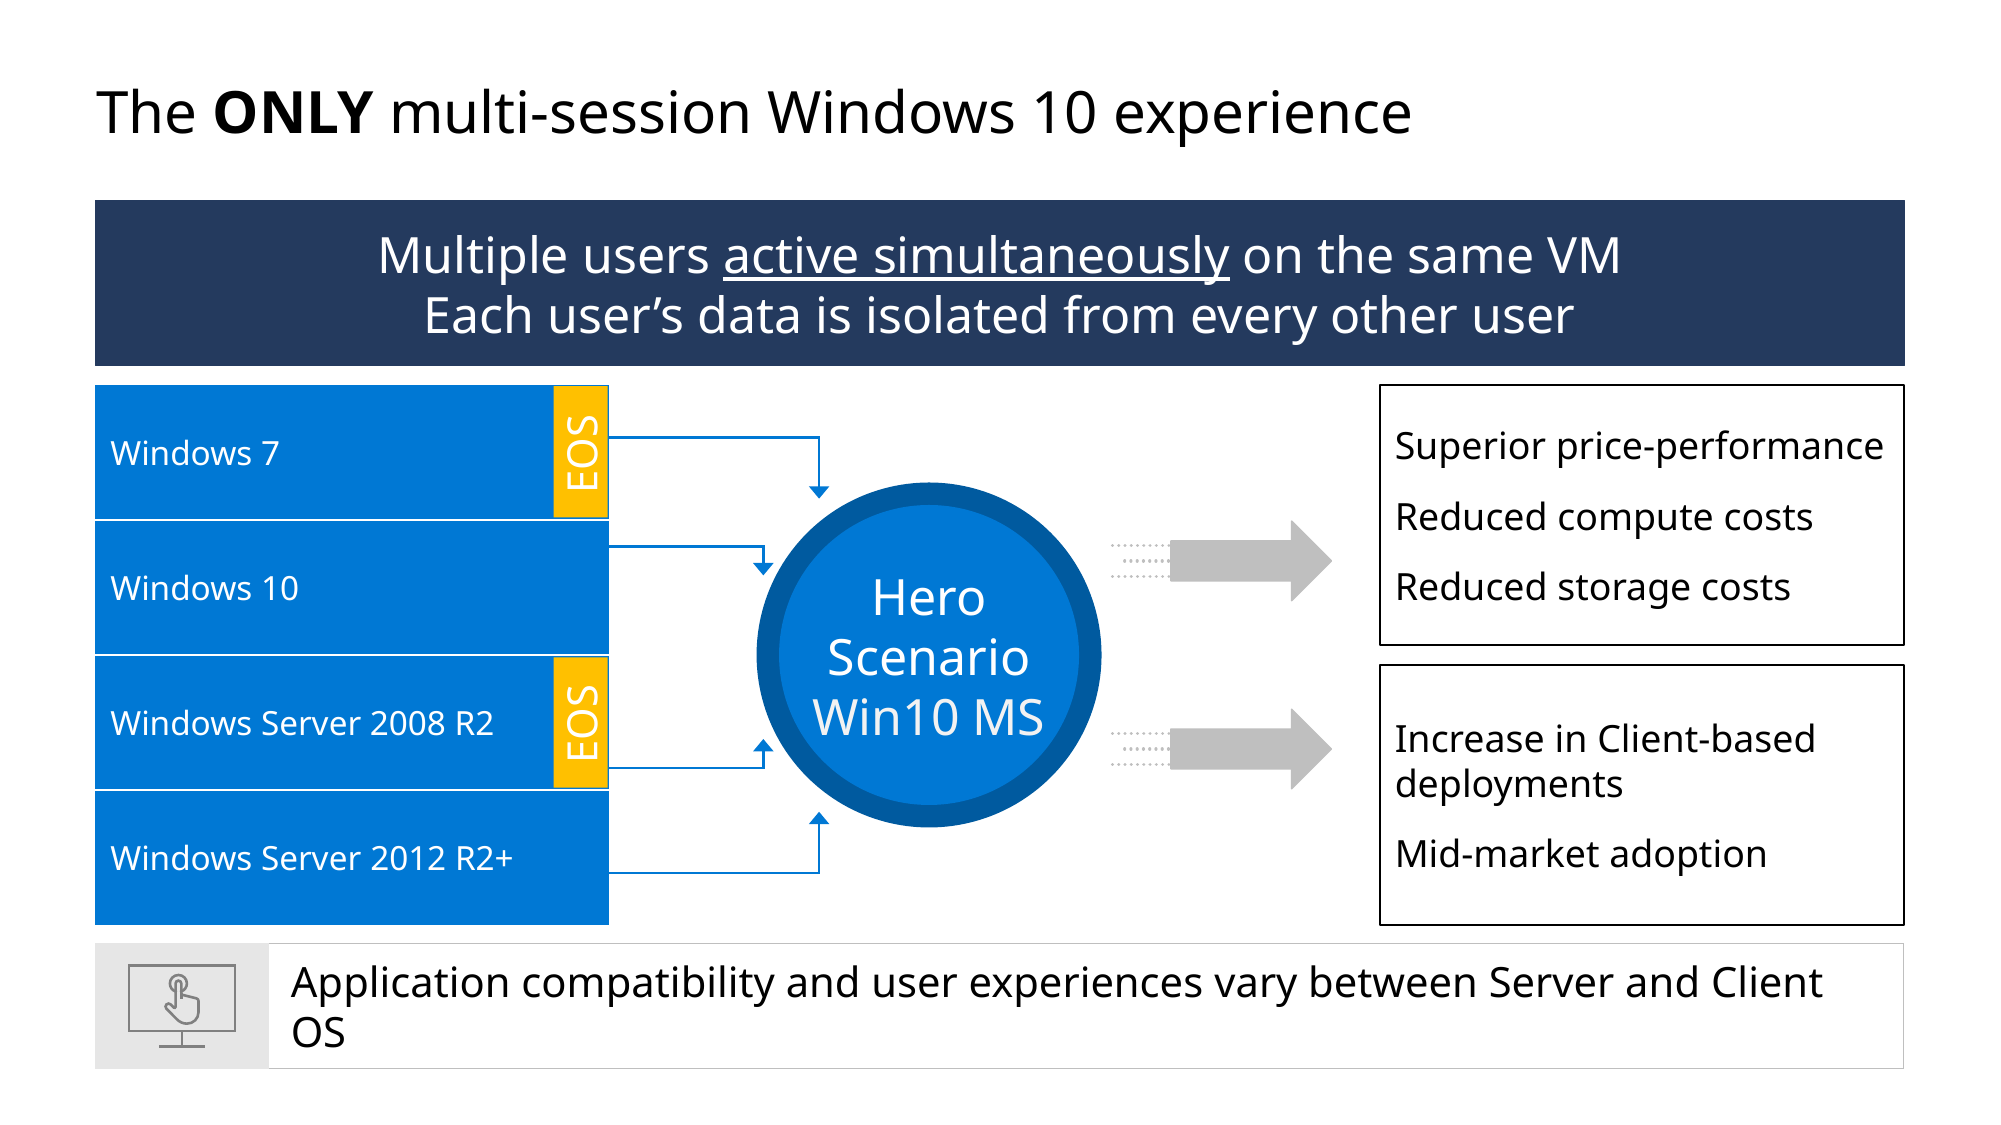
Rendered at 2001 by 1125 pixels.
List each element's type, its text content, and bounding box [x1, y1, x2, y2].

table_cell Windows Server 2012 R2+ [95, 791, 609, 925]
title The ONLY multi-session Windows 10 experience [96, 75, 1904, 146]
text_box [95, 943, 269, 1069]
text_box [755, 576, 802, 738]
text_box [1112, 520, 1332, 601]
text_box Application compatibility and user experiences vary between Server and Client OS [269, 943, 1904, 1069]
text_box Superior price-performance Reduced compute costs Reduced storage costs [1379, 384, 1905, 646]
text_box [820, 481, 1103, 829]
table_header Windows 7 [95, 385, 609, 519]
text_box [128, 965, 236, 1047]
table_cell Windows 10 [95, 521, 609, 654]
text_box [1112, 708, 1332, 789]
table_cell Windows Server 2008 R2 [95, 656, 609, 789]
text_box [609, 738, 820, 874]
text_box Multiple users active simultaneously on the same VM Each user’s data is isolated from every other user [95, 200, 1905, 367]
text_box EOS [553, 386, 608, 518]
text_box Increase in Client-based deployments Mid-market adoption [1379, 664, 1905, 925]
text_box EOS [553, 657, 608, 788]
text_box Hero Scenario Win10 MS [778, 504, 1080, 806]
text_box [609, 437, 820, 576]
